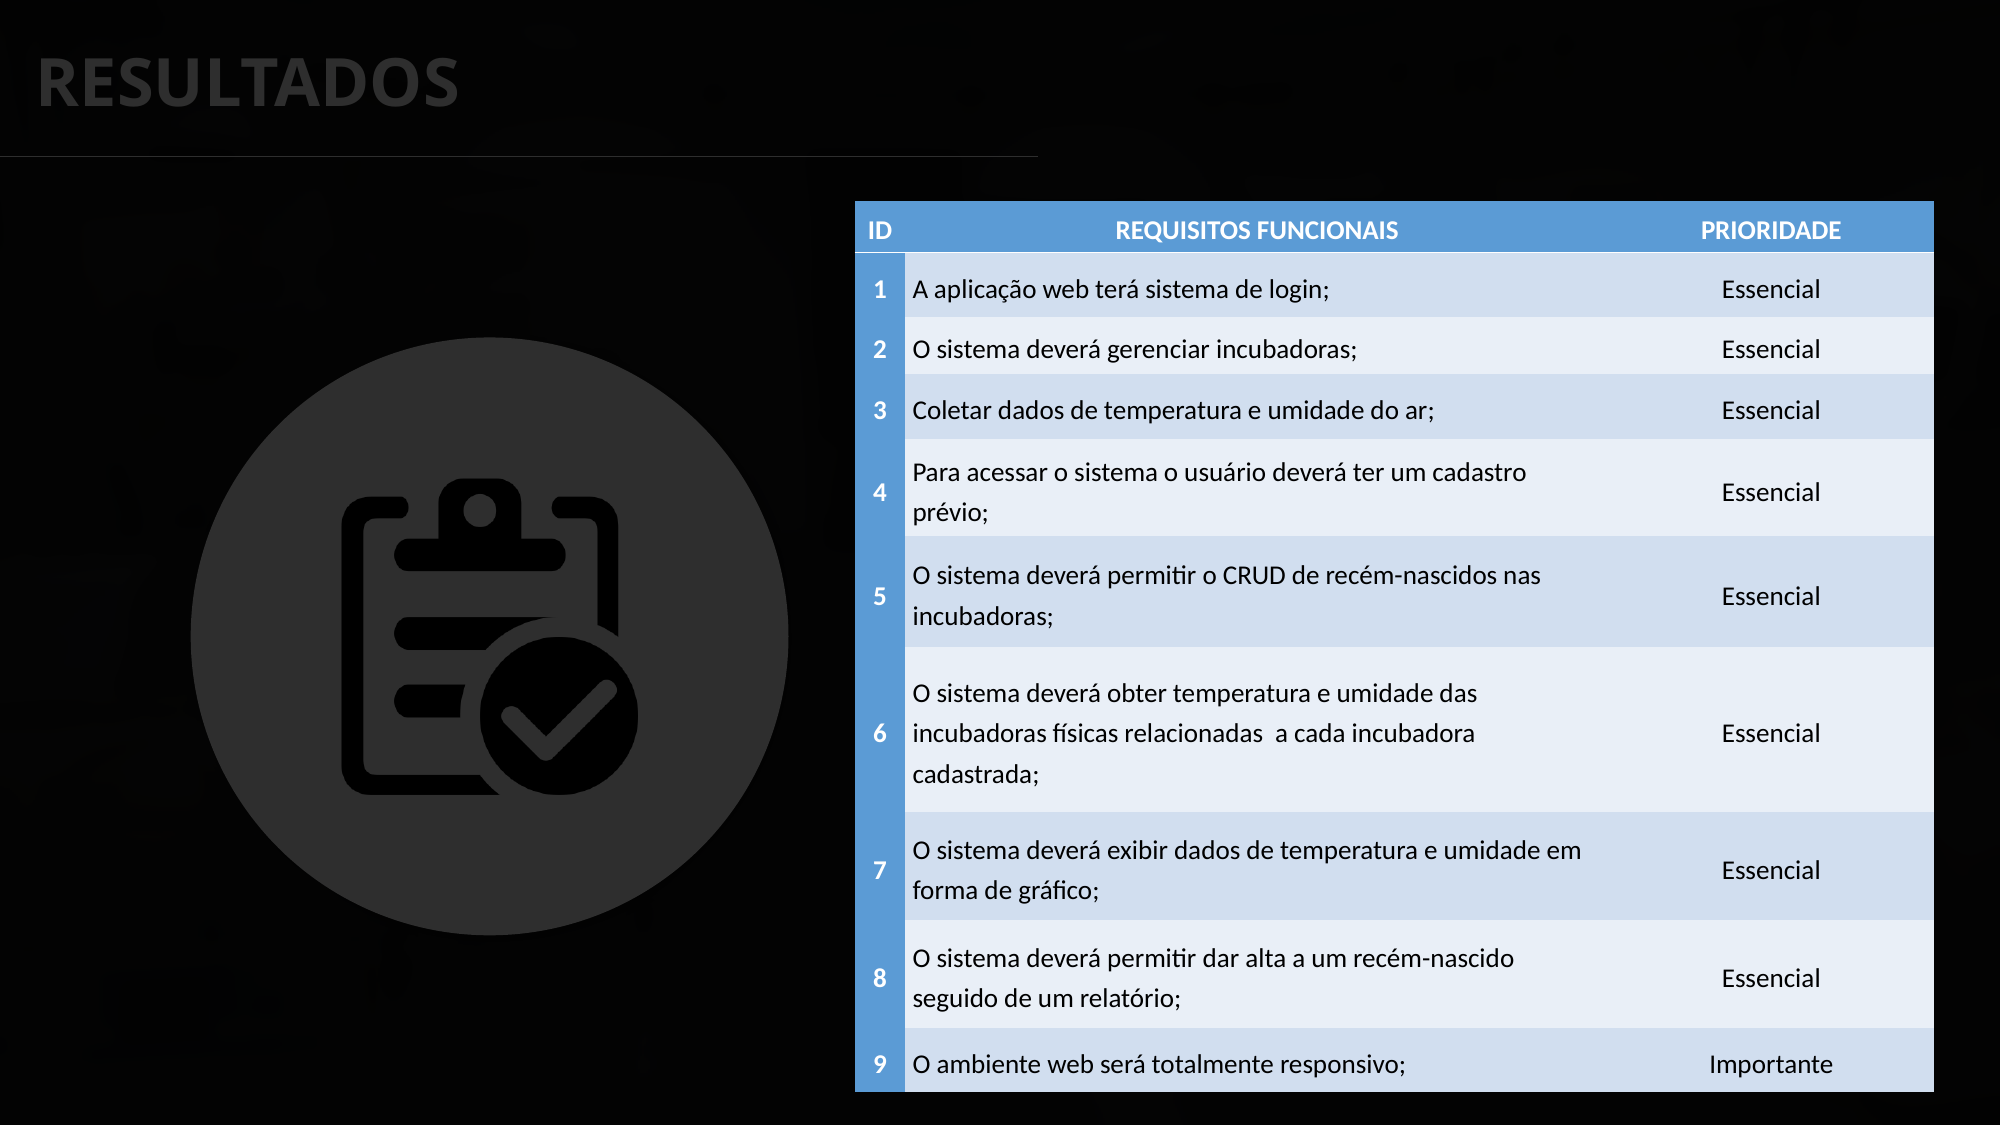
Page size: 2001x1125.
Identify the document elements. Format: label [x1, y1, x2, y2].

text_box [0, 0, 2000, 1125]
picture [307, 454, 672, 819]
